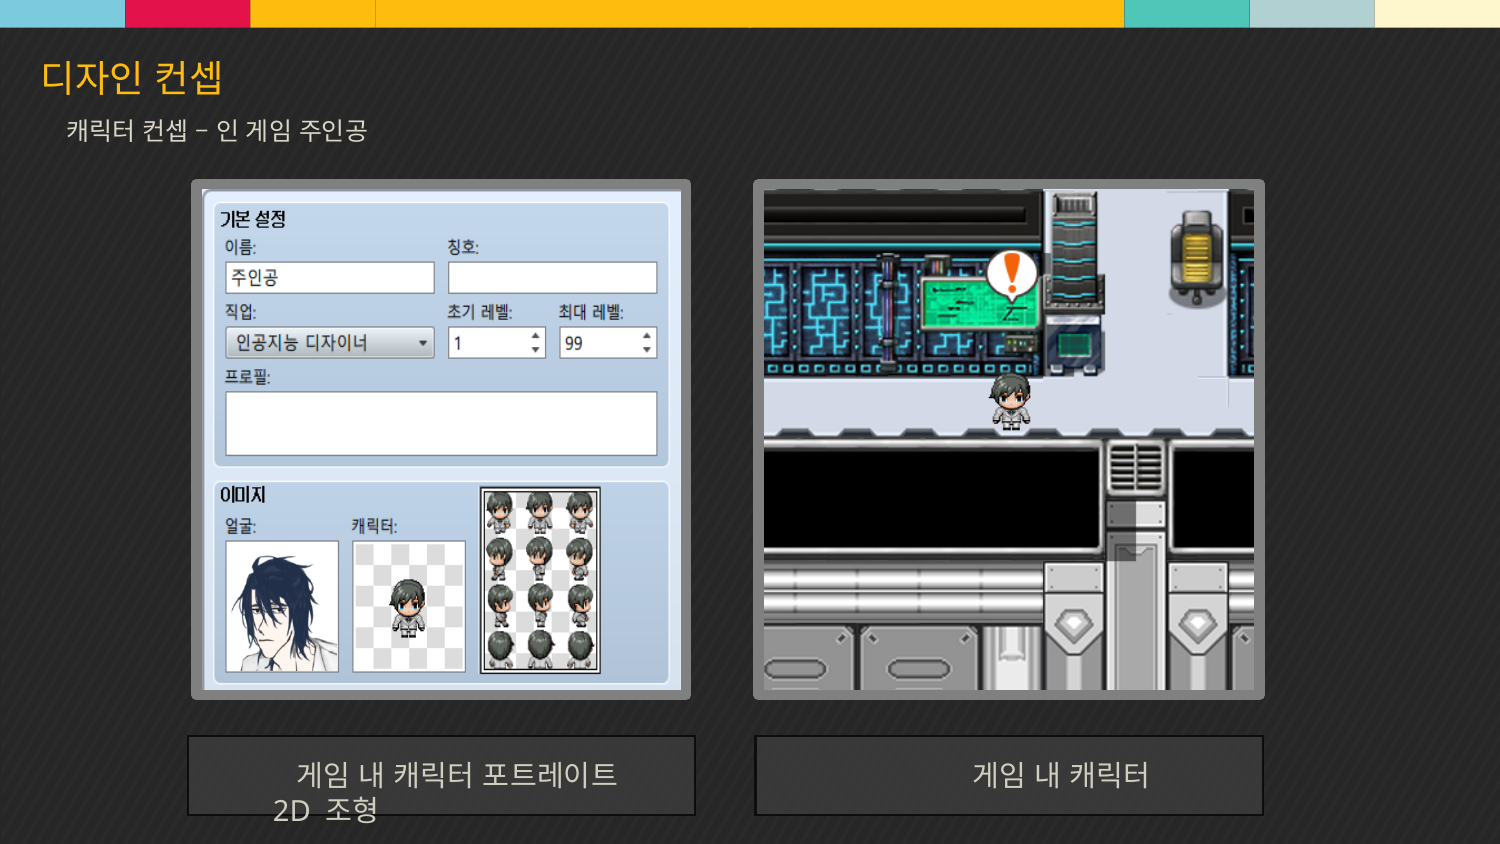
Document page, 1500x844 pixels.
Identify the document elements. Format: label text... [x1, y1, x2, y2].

text_box 게임 내 캐릭터 포트레이트 게임 내 캐릭터 2D 조형 [258, 750, 1206, 835]
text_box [201, 189, 682, 691]
text_box [187, 735, 696, 816]
picture [763, 189, 1255, 691]
text_box 캐릭터 컨셉 – 인 게임 주인공 [51, 107, 1289, 153]
text_box [754, 735, 1264, 816]
